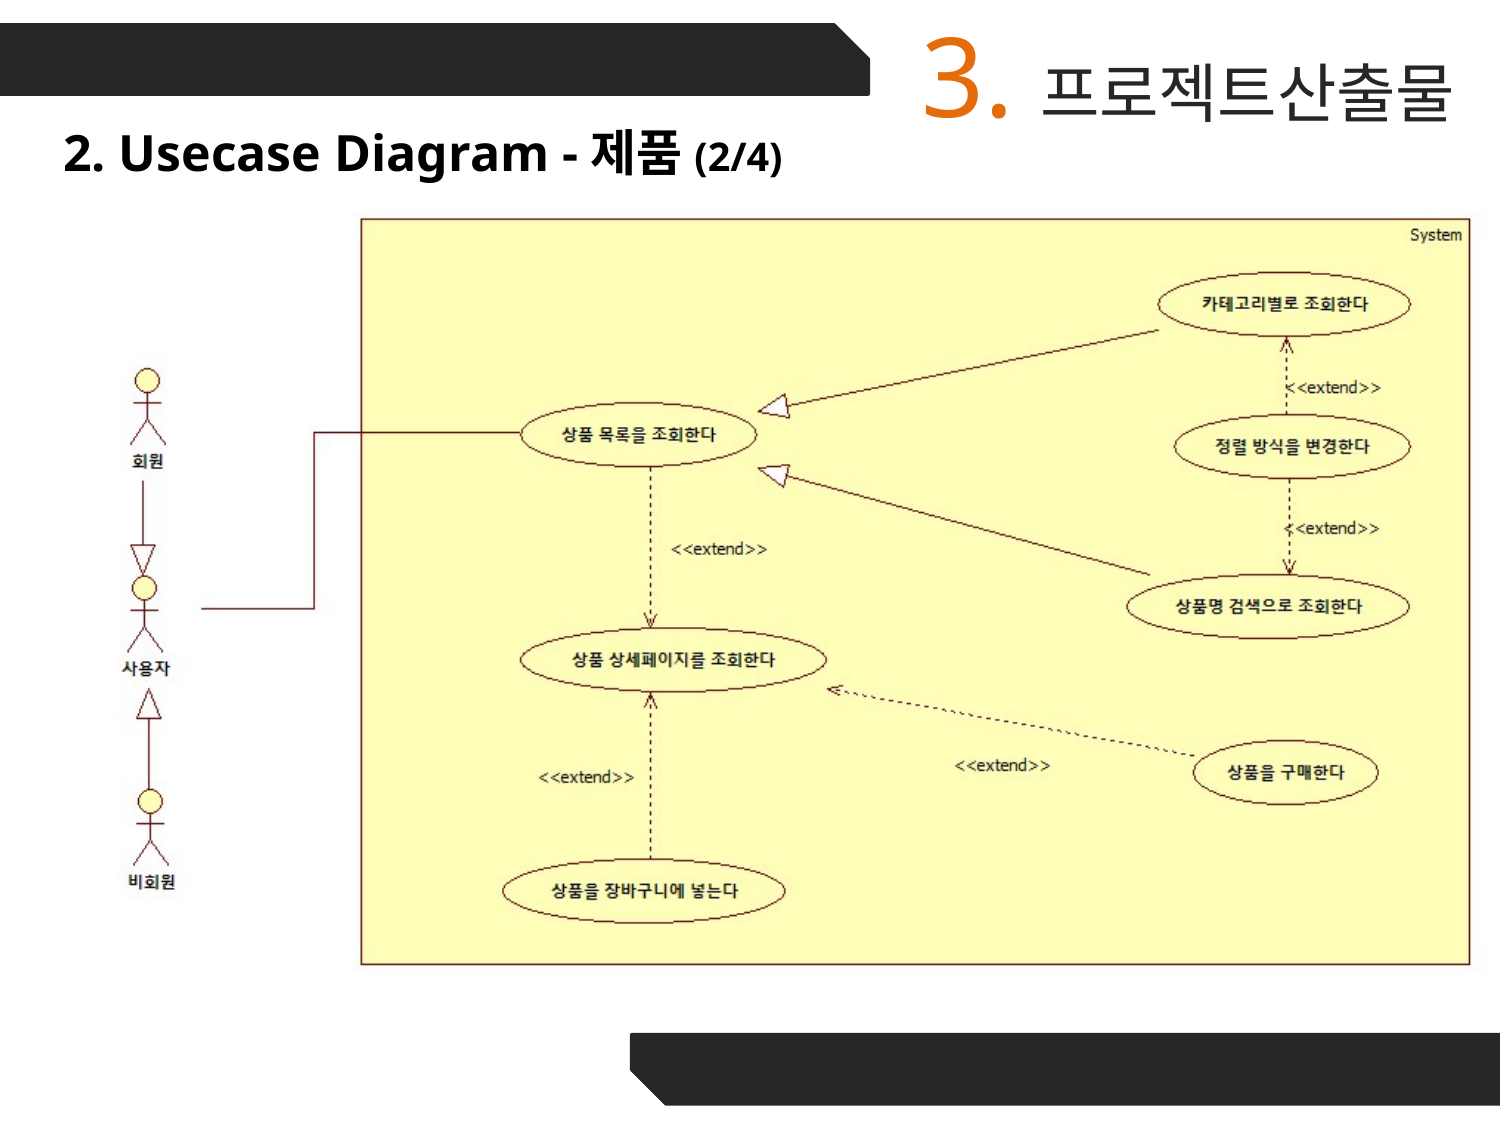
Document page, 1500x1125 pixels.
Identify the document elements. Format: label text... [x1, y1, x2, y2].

picture [47, 189, 1500, 995]
text_box [0, 23, 871, 96]
text_box 2. Usecase Diagram -제품(2/4) [48, 113, 904, 187]
text_box [629, 1032, 1500, 1106]
text_box 3.프로젝트산출물 [906, 0, 1500, 148]
